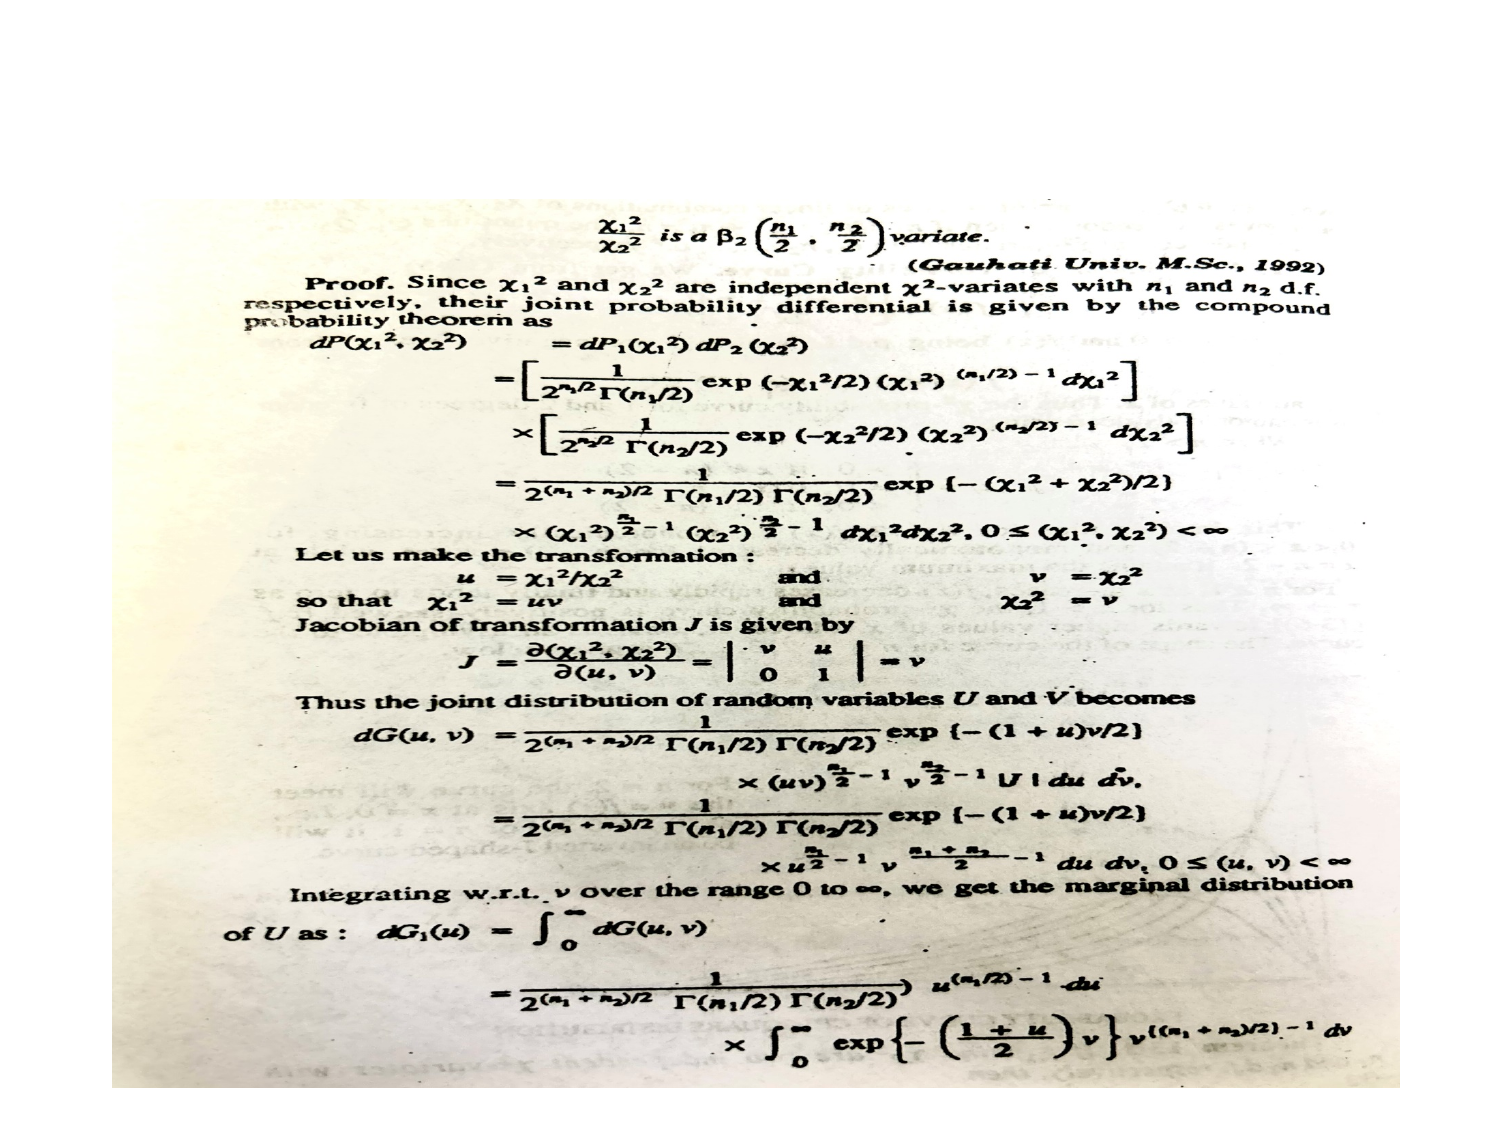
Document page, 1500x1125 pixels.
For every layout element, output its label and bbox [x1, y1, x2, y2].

list [112, 199, 1401, 1088]
